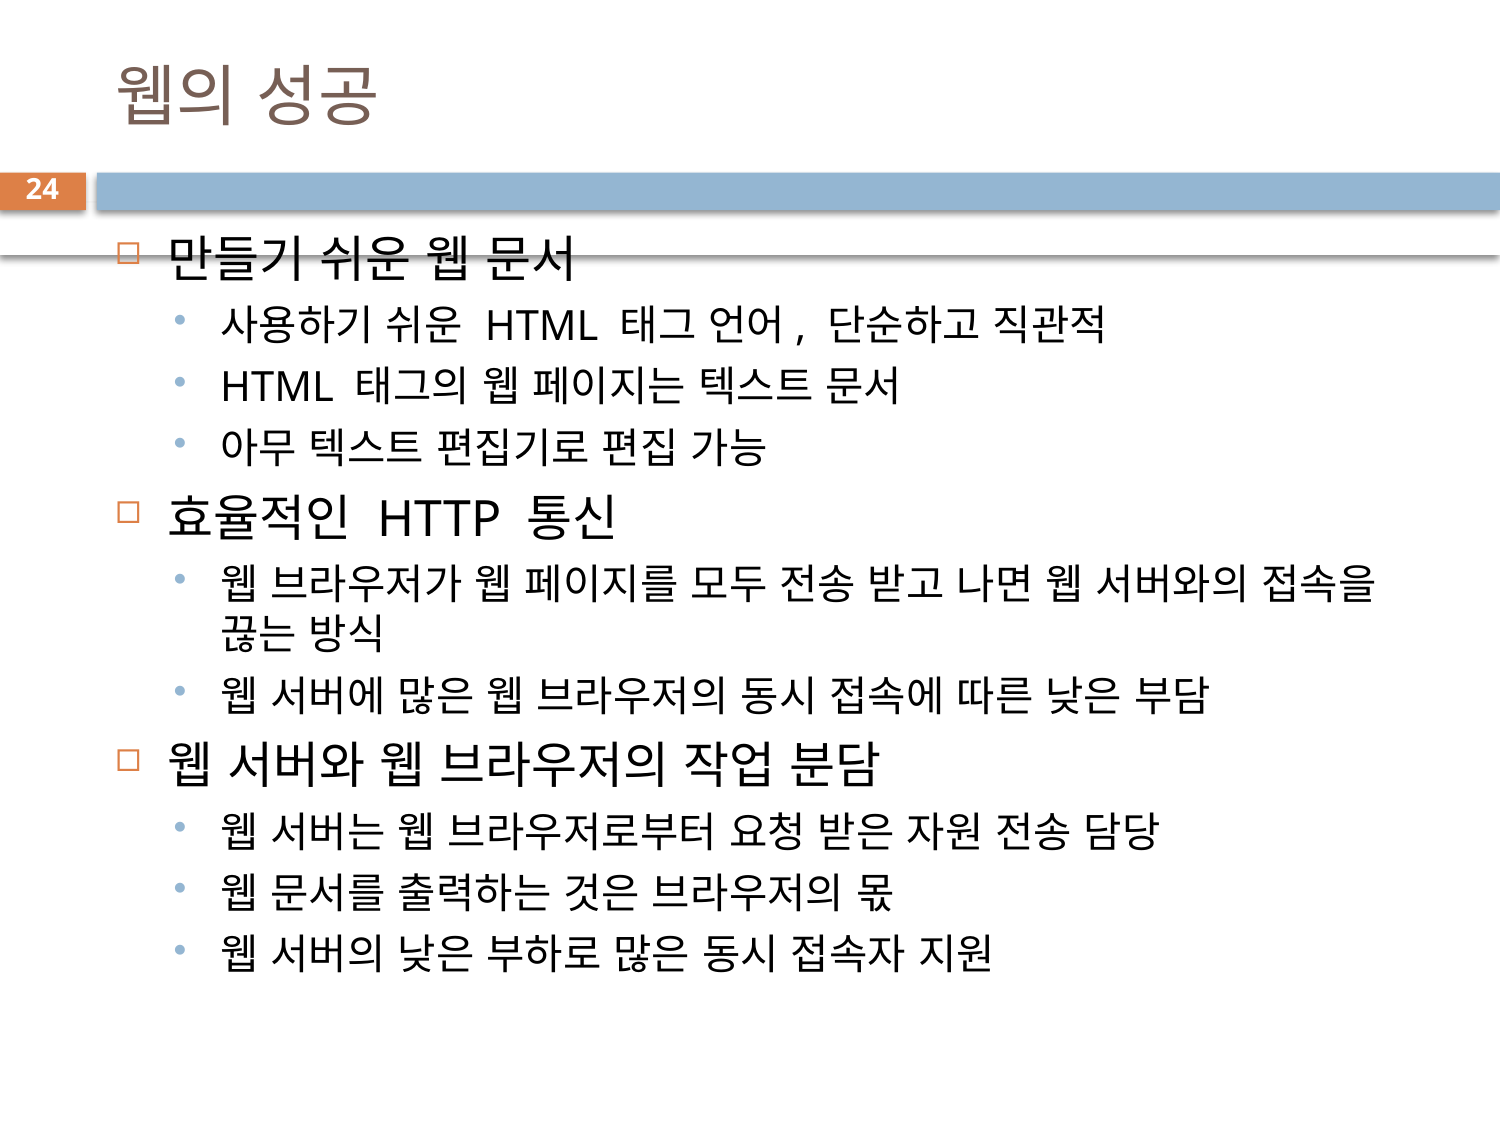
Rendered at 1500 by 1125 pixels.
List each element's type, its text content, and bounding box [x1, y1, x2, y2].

slide_number 24 [0, 170, 87, 211]
list 만들기 쉬운 웹 문서 사용하기 쉬운 HTML 태그 언어, 단순하고 직관적 HTML 태그의 웹 페이지는 텍스트 문서 아무 텍스트 편집기로 편집 가능 효율적인 HTTP 통신 웹 브라우저가 웹 페이지를 모두 전송 받고 나면 웹 서버와의 접속을 끊는 방식 웹 서버에 많은 웹 브라우저의 동시 접속에 따른 낮은 부담 웹 서버와 웹 브라우저의 작업 분담 웹 서버는 웹 브라우저로부터 요청 받은 자원 전송 담당 웹 문서를 출력하는 것은 브라우저의 몫 웹 서버의 낮은 부하로 많은 동시 접속자 지원 [100, 219, 1438, 1047]
title 웹의 성공 [100, 37, 1438, 149]
